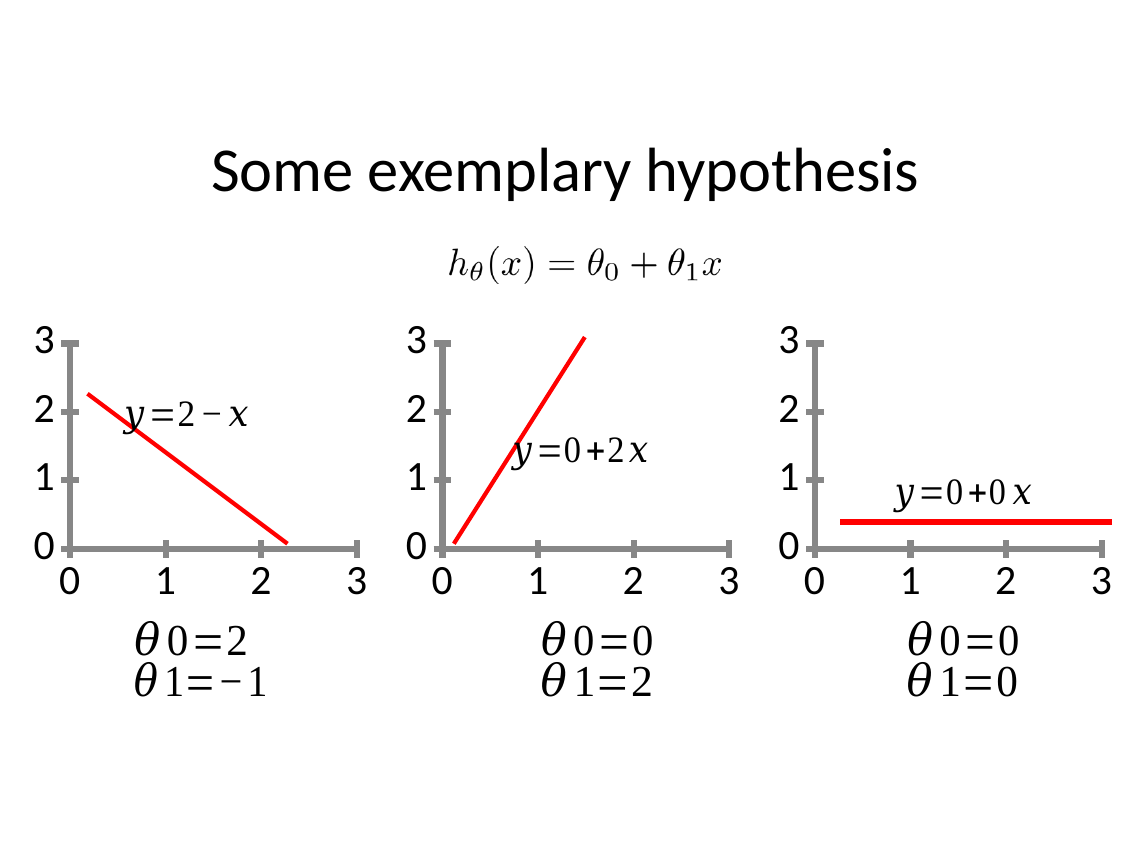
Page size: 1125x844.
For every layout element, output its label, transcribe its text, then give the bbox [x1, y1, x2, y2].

text_box Some exemplary hypothesis [195, 121, 936, 212]
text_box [453, 336, 585, 544]
chart [26, 316, 376, 613]
picture [449, 245, 721, 285]
chart [770, 316, 1120, 613]
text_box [87, 393, 288, 544]
chart [398, 316, 748, 613]
